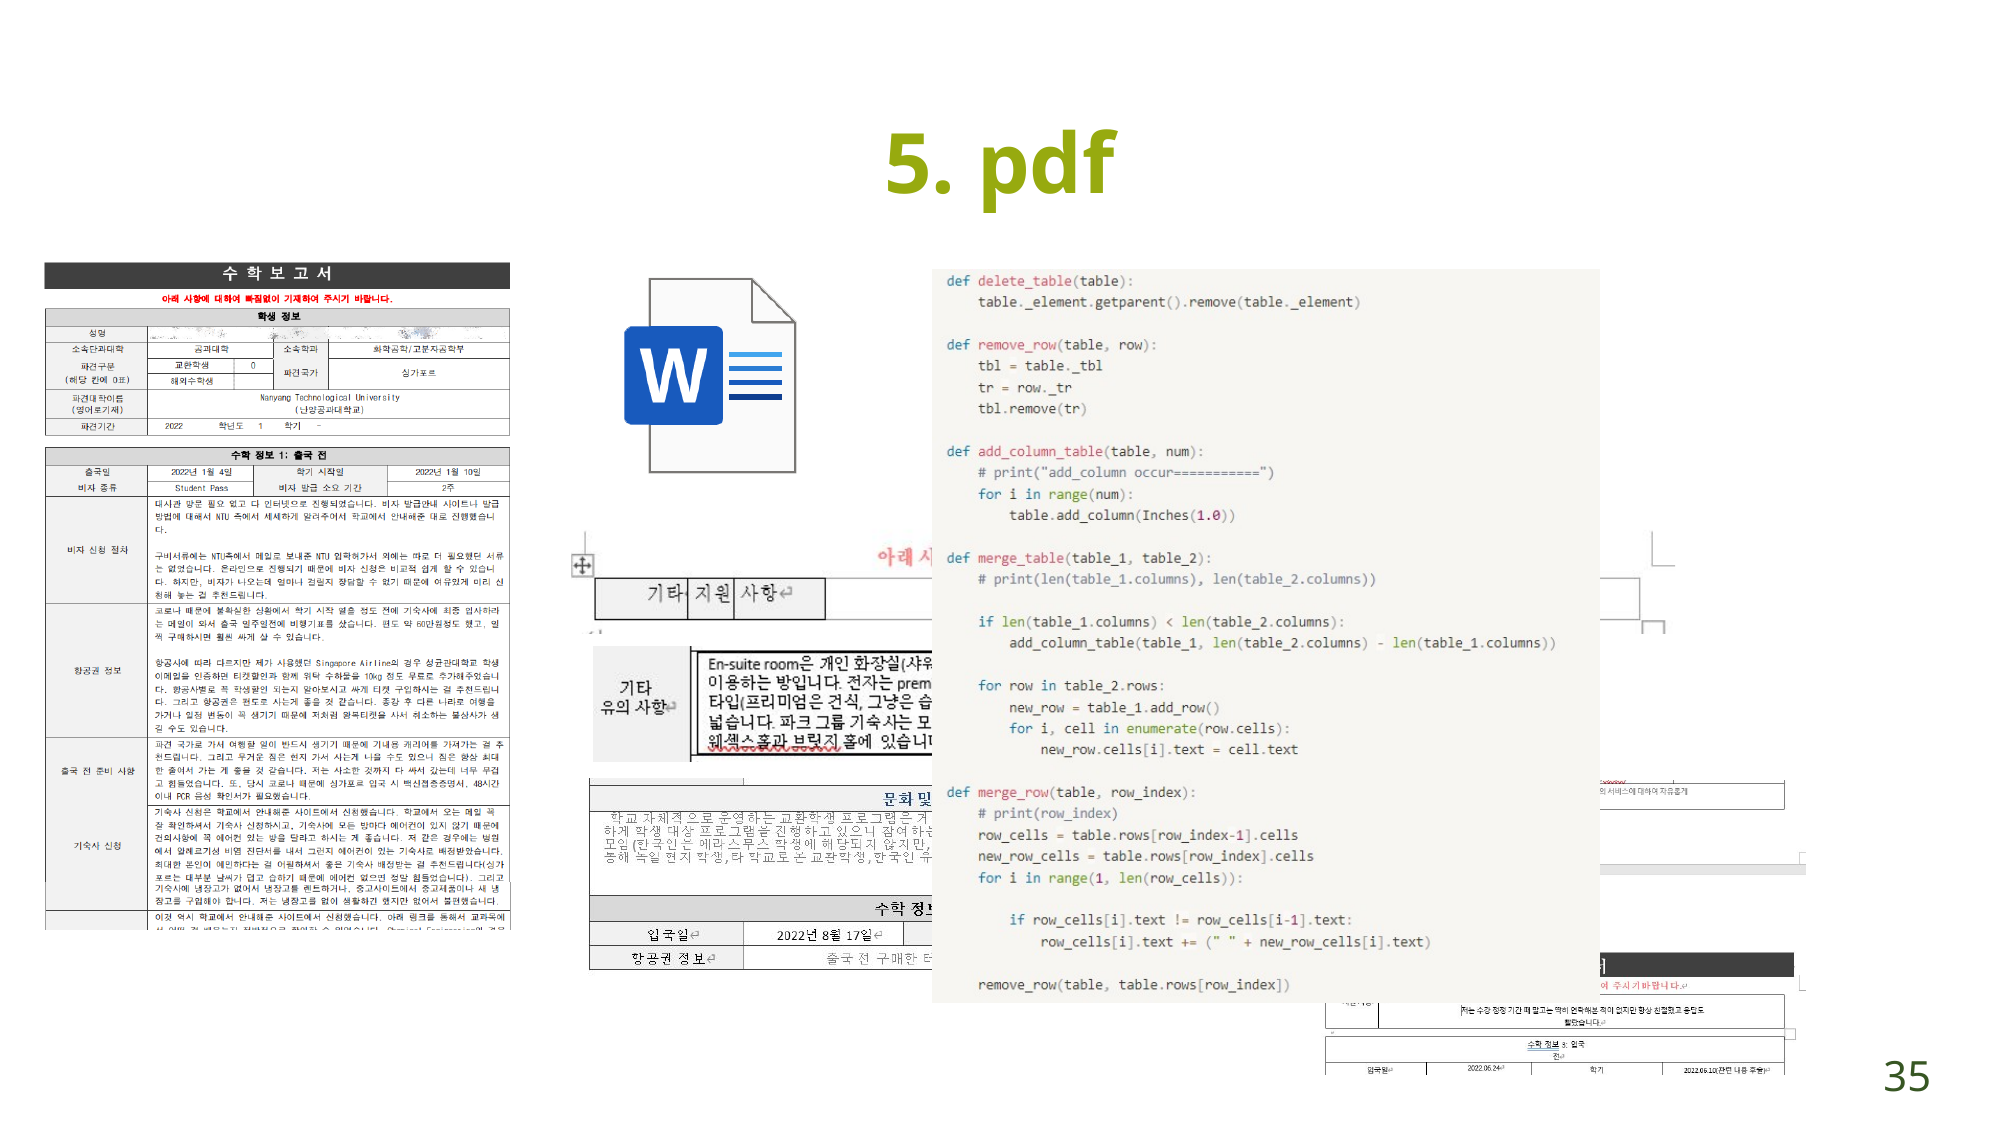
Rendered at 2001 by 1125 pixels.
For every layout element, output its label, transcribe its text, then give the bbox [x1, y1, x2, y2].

picture [559, 269, 1806, 1075]
text_box 5. pdf [0, 122, 2000, 210]
text_box [535, 253, 1962, 1013]
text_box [19, 253, 533, 882]
text_box 35 [1868, 1042, 1982, 1103]
picture [593, 262, 810, 515]
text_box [10, 882, 554, 1013]
